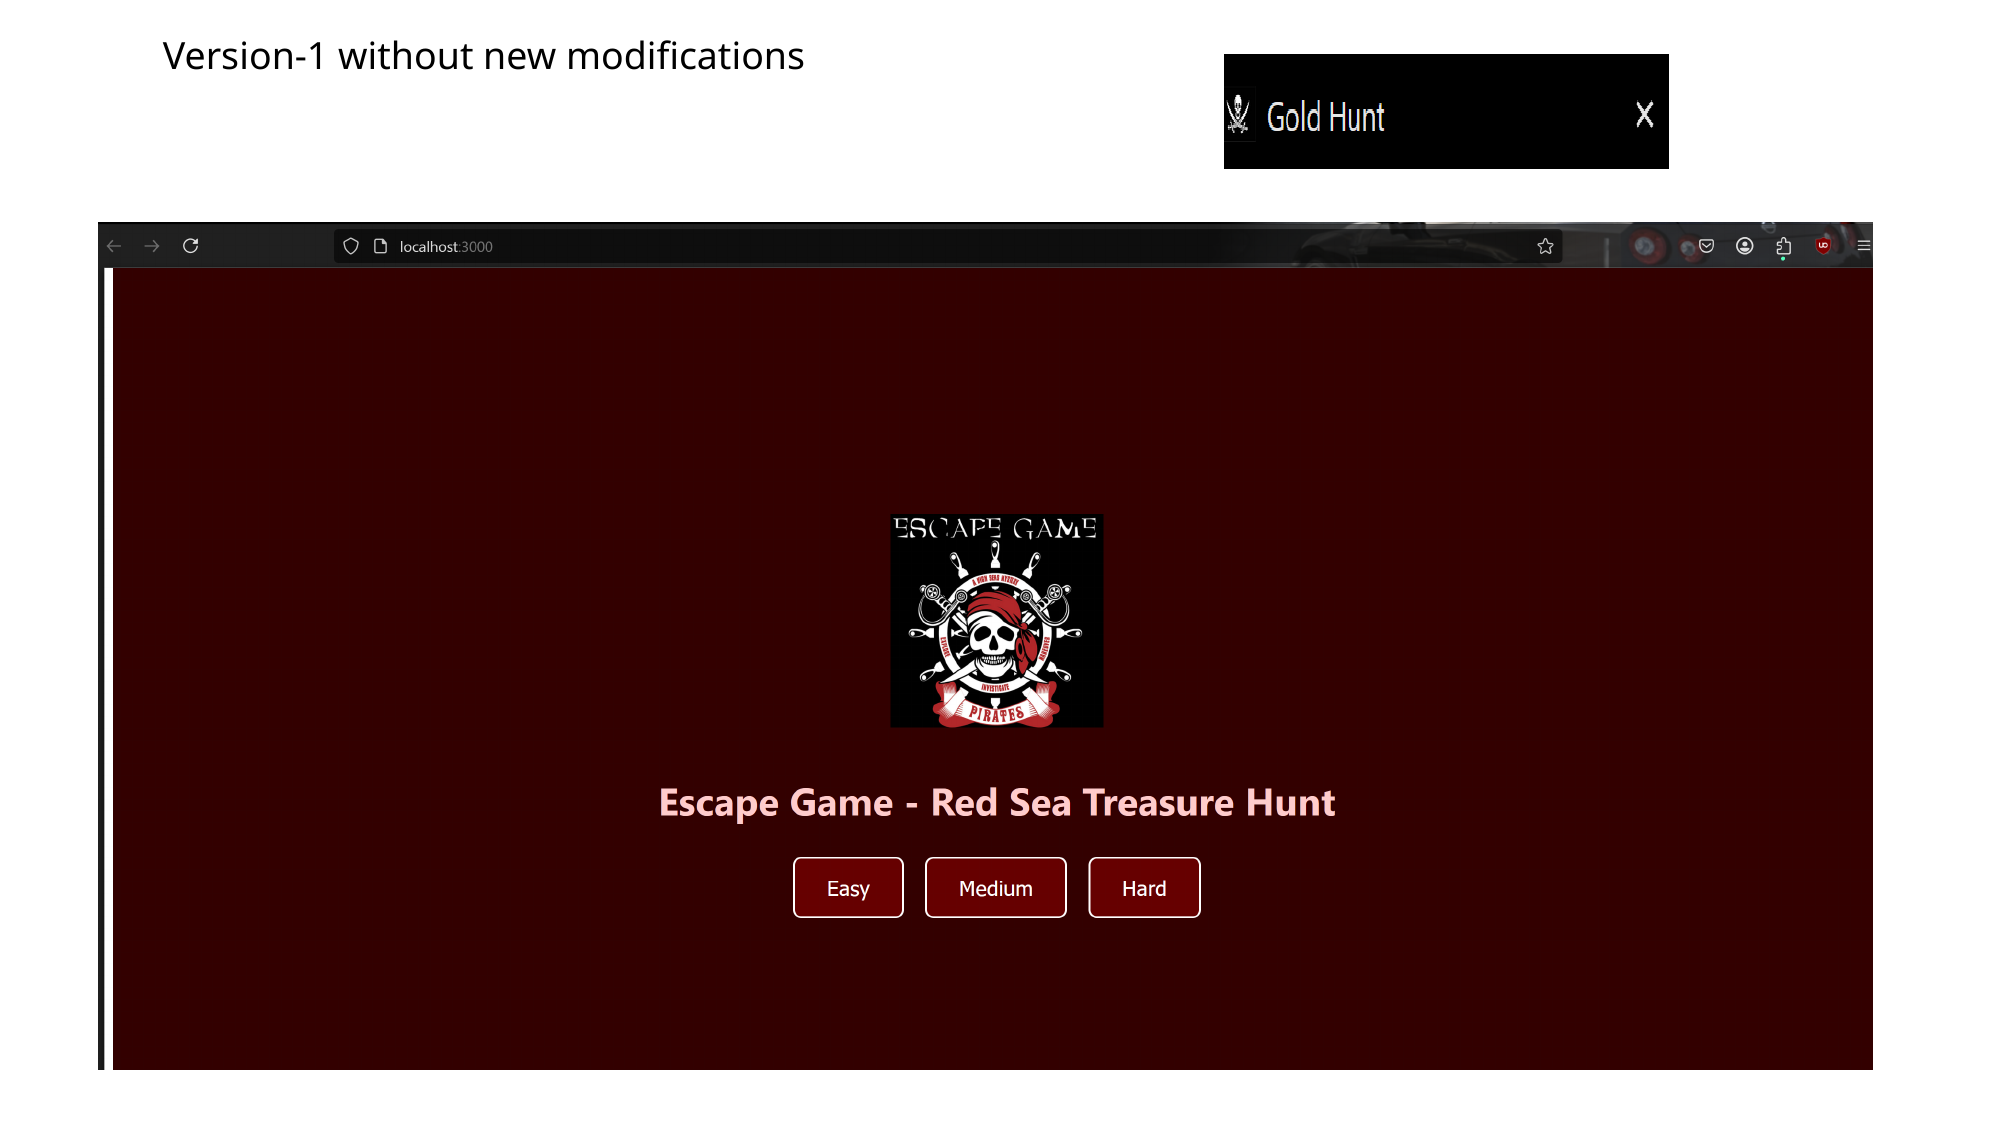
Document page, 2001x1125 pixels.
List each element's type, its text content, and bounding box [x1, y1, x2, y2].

text_box Version-1 without new modifications [148, 24, 955, 85]
picture [1224, 54, 1669, 169]
picture [98, 222, 1873, 1070]
